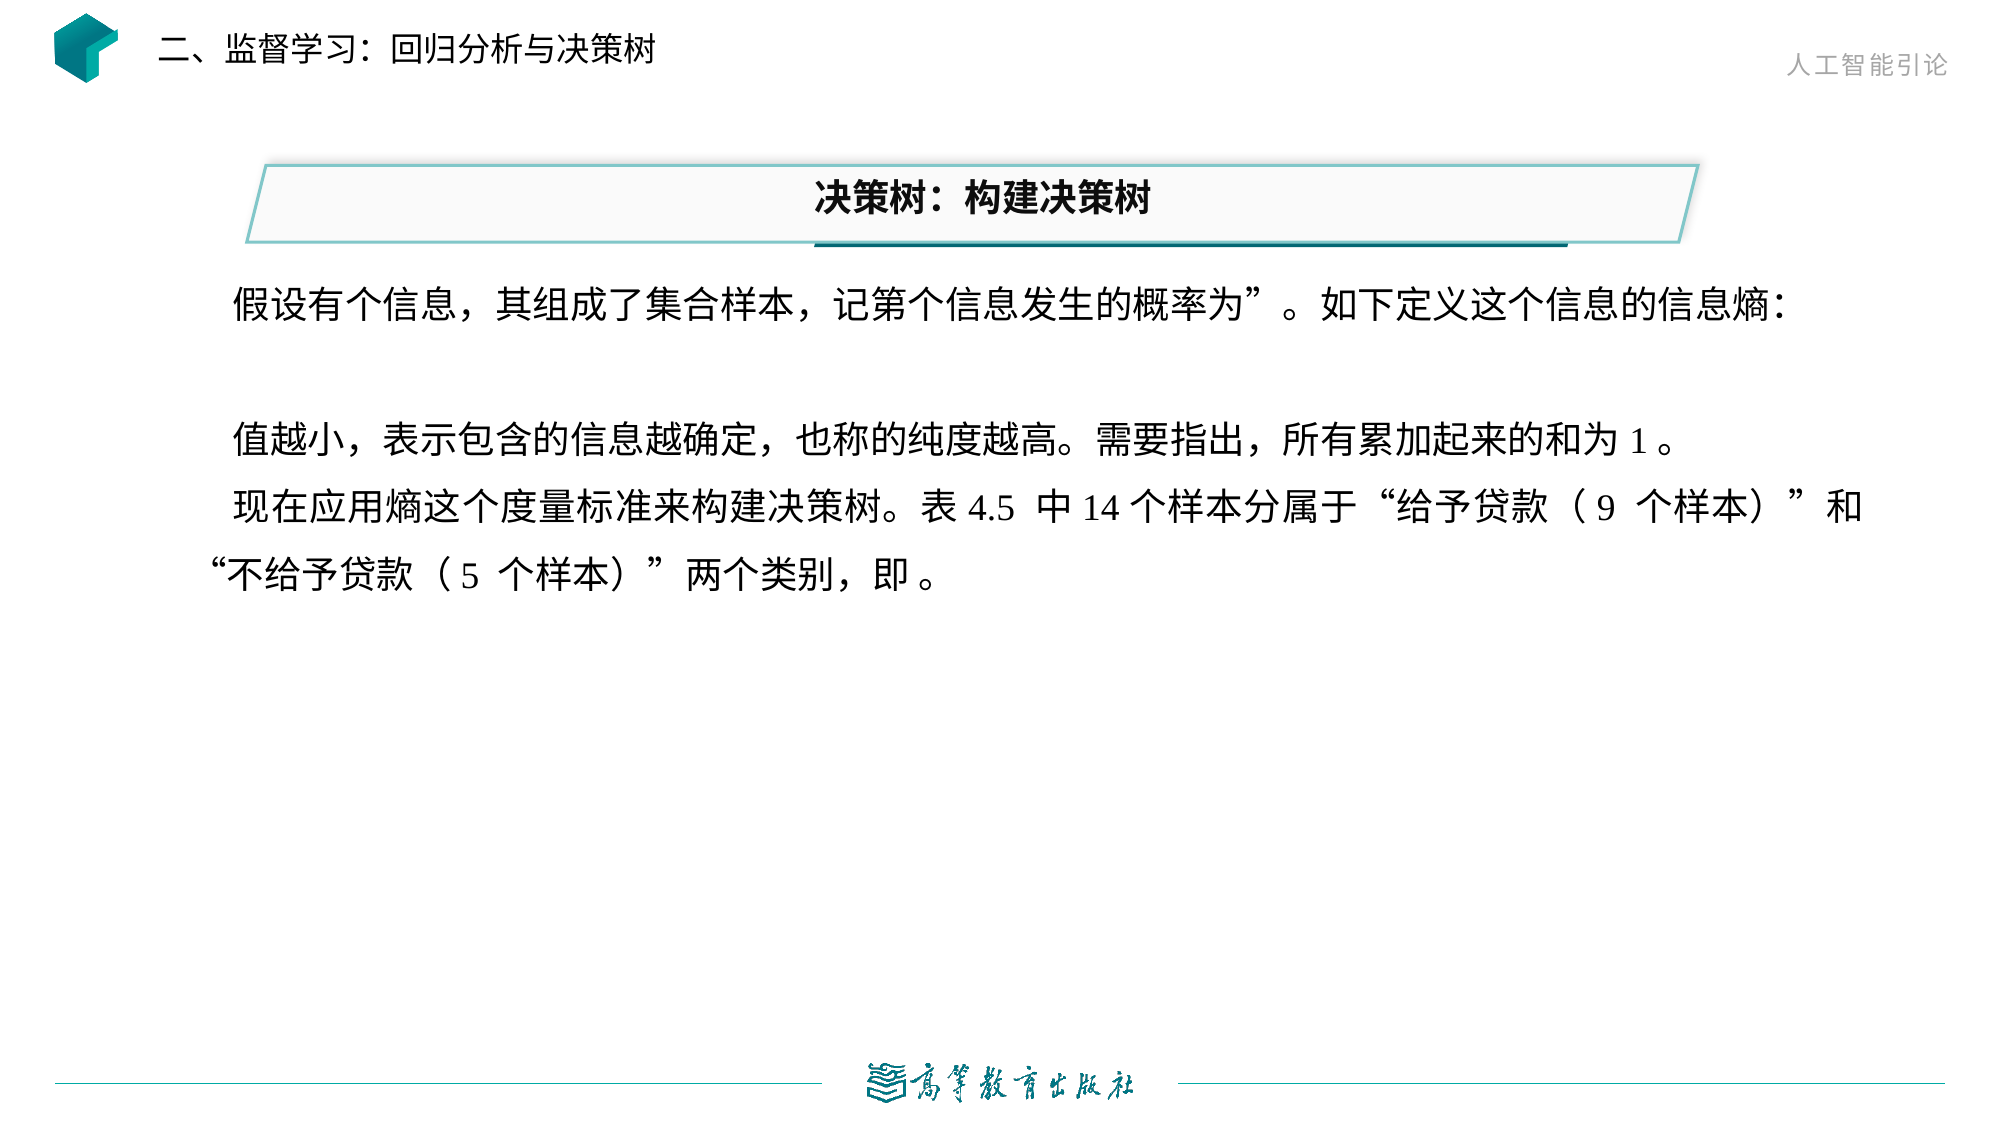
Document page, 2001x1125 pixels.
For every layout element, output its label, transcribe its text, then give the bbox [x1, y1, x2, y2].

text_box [246, 165, 1698, 248]
text_box 二、监督学习：回归分析与决策树 [143, 21, 672, 76]
picture [867, 1063, 1133, 1103]
